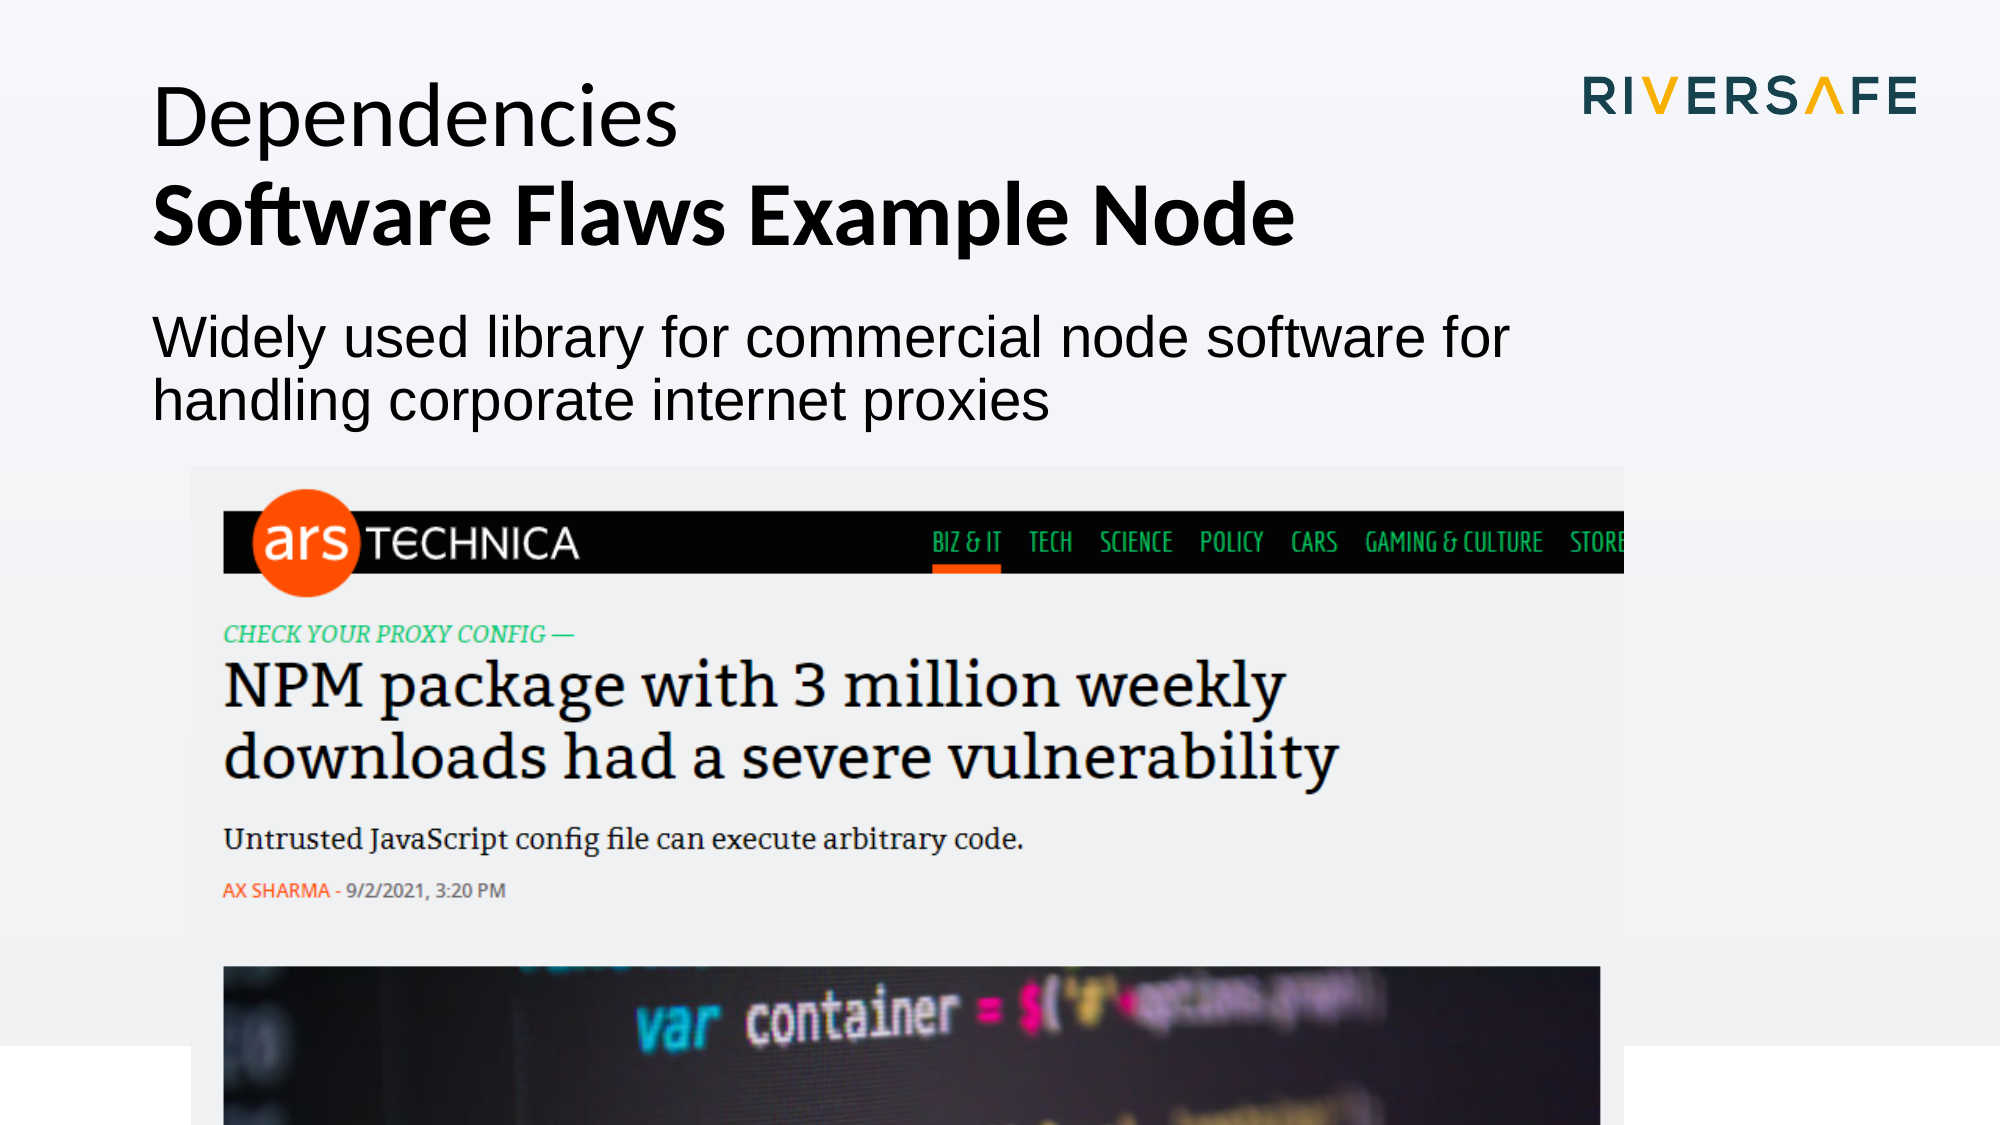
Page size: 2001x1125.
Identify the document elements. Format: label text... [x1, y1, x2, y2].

picture [1863, 75, 1916, 115]
picture [191, 466, 1624, 1125]
title Dependencies Software Flaws Example Node [137, 59, 1863, 278]
text_box Widely used library for commercial node software for handling corporate internet proxies [137, 299, 1678, 1014]
